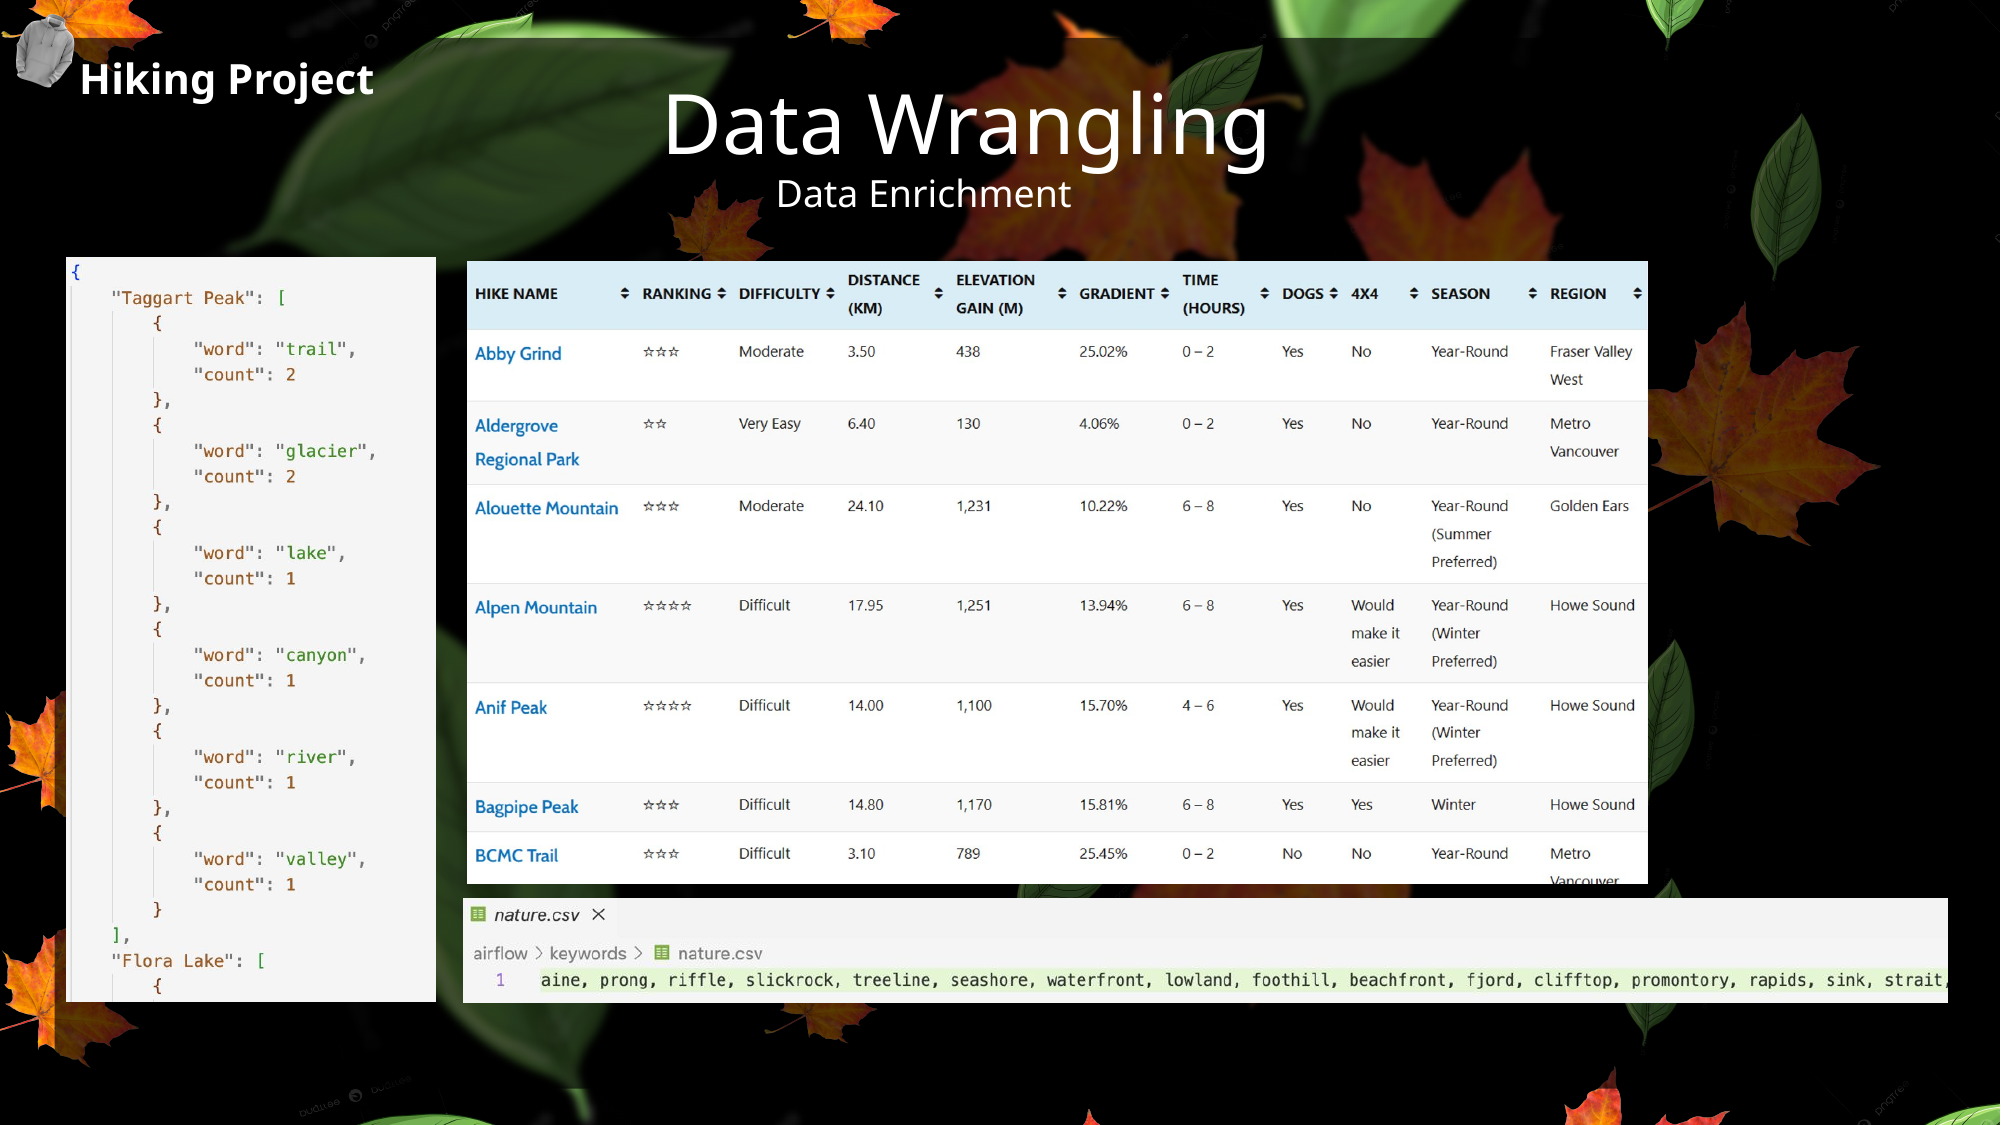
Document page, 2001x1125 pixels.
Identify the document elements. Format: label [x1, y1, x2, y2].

picture [0, 5, 90, 97]
picture [467, 261, 1648, 884]
picture [66, 256, 436, 1002]
picture [463, 898, 1948, 1003]
text_box [0, 0, 2000, 1125]
